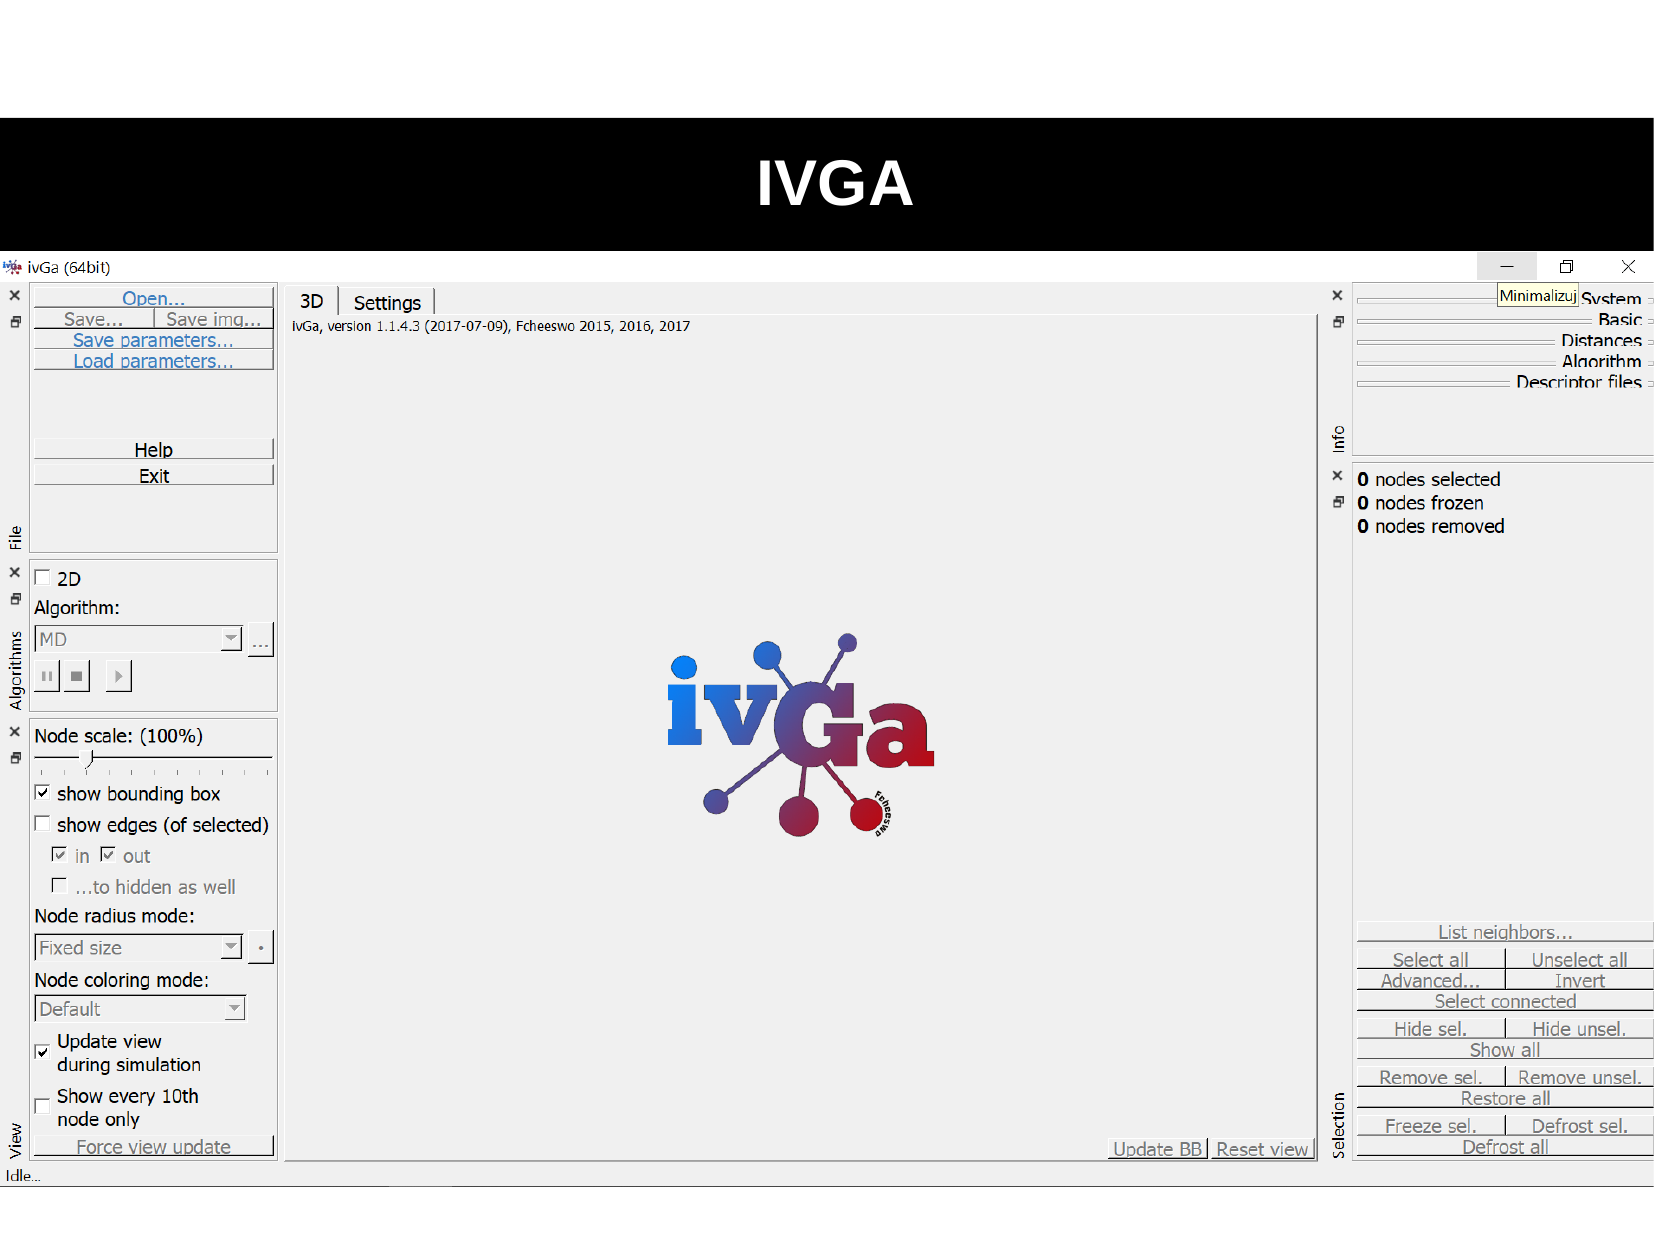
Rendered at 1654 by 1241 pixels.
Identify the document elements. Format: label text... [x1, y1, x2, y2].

picture [0, 252, 1654, 1187]
text_box [0, 117, 1654, 252]
title IVGA [75, 116, 1596, 251]
